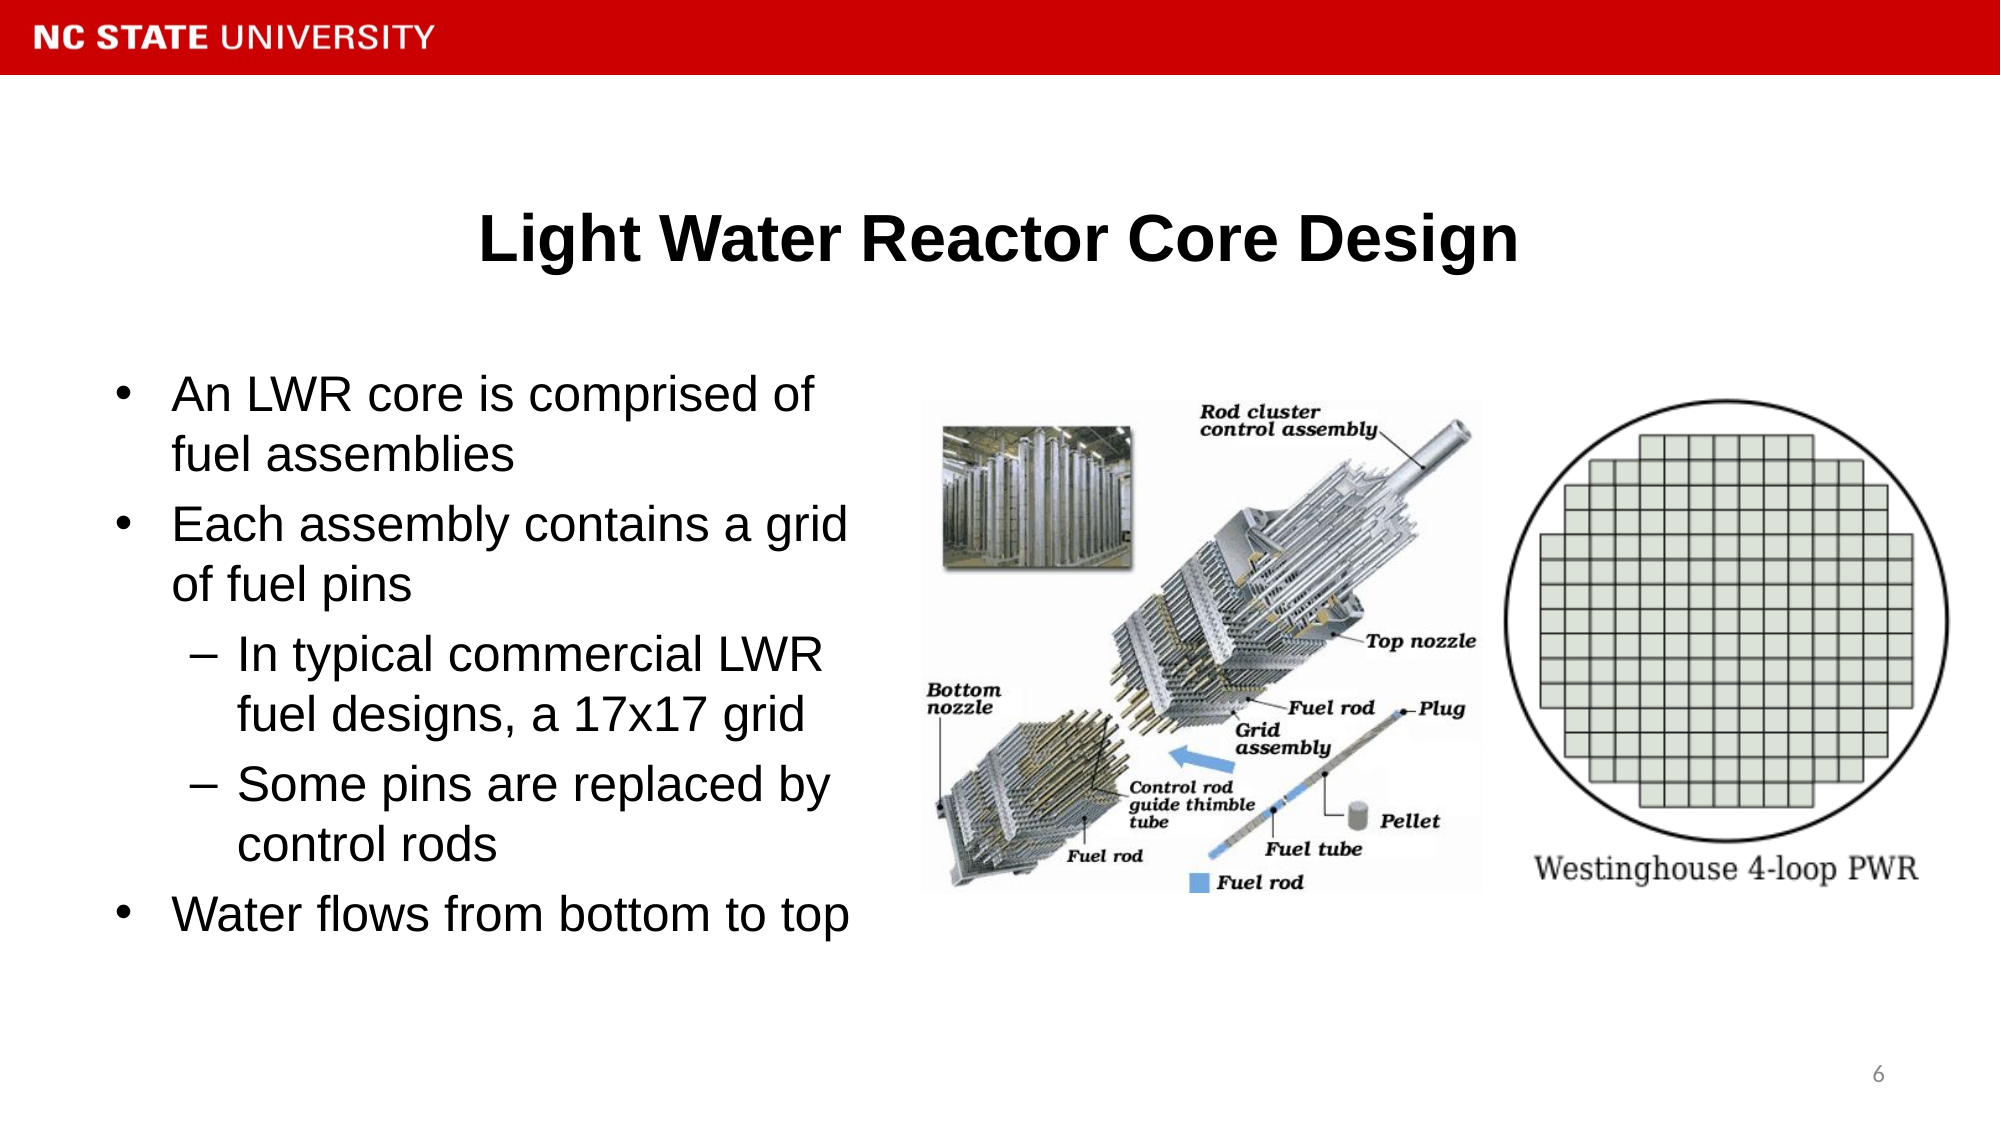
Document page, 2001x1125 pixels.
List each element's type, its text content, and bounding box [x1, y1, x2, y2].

title Light Water Reactor Core Design [99, 147, 1900, 323]
slide_number 6 [1433, 1042, 1900, 1103]
list An LWR core is comprised of fuel assemblies Each assembly contains a grid of fuel pins In typical commercial LWR fuel designs, a 17x17 grid Some pins are replaced by control rods Water flows from bottom to top [99, 354, 906, 1005]
picture [0, 0, 2000, 75]
picture [921, 371, 1966, 906]
